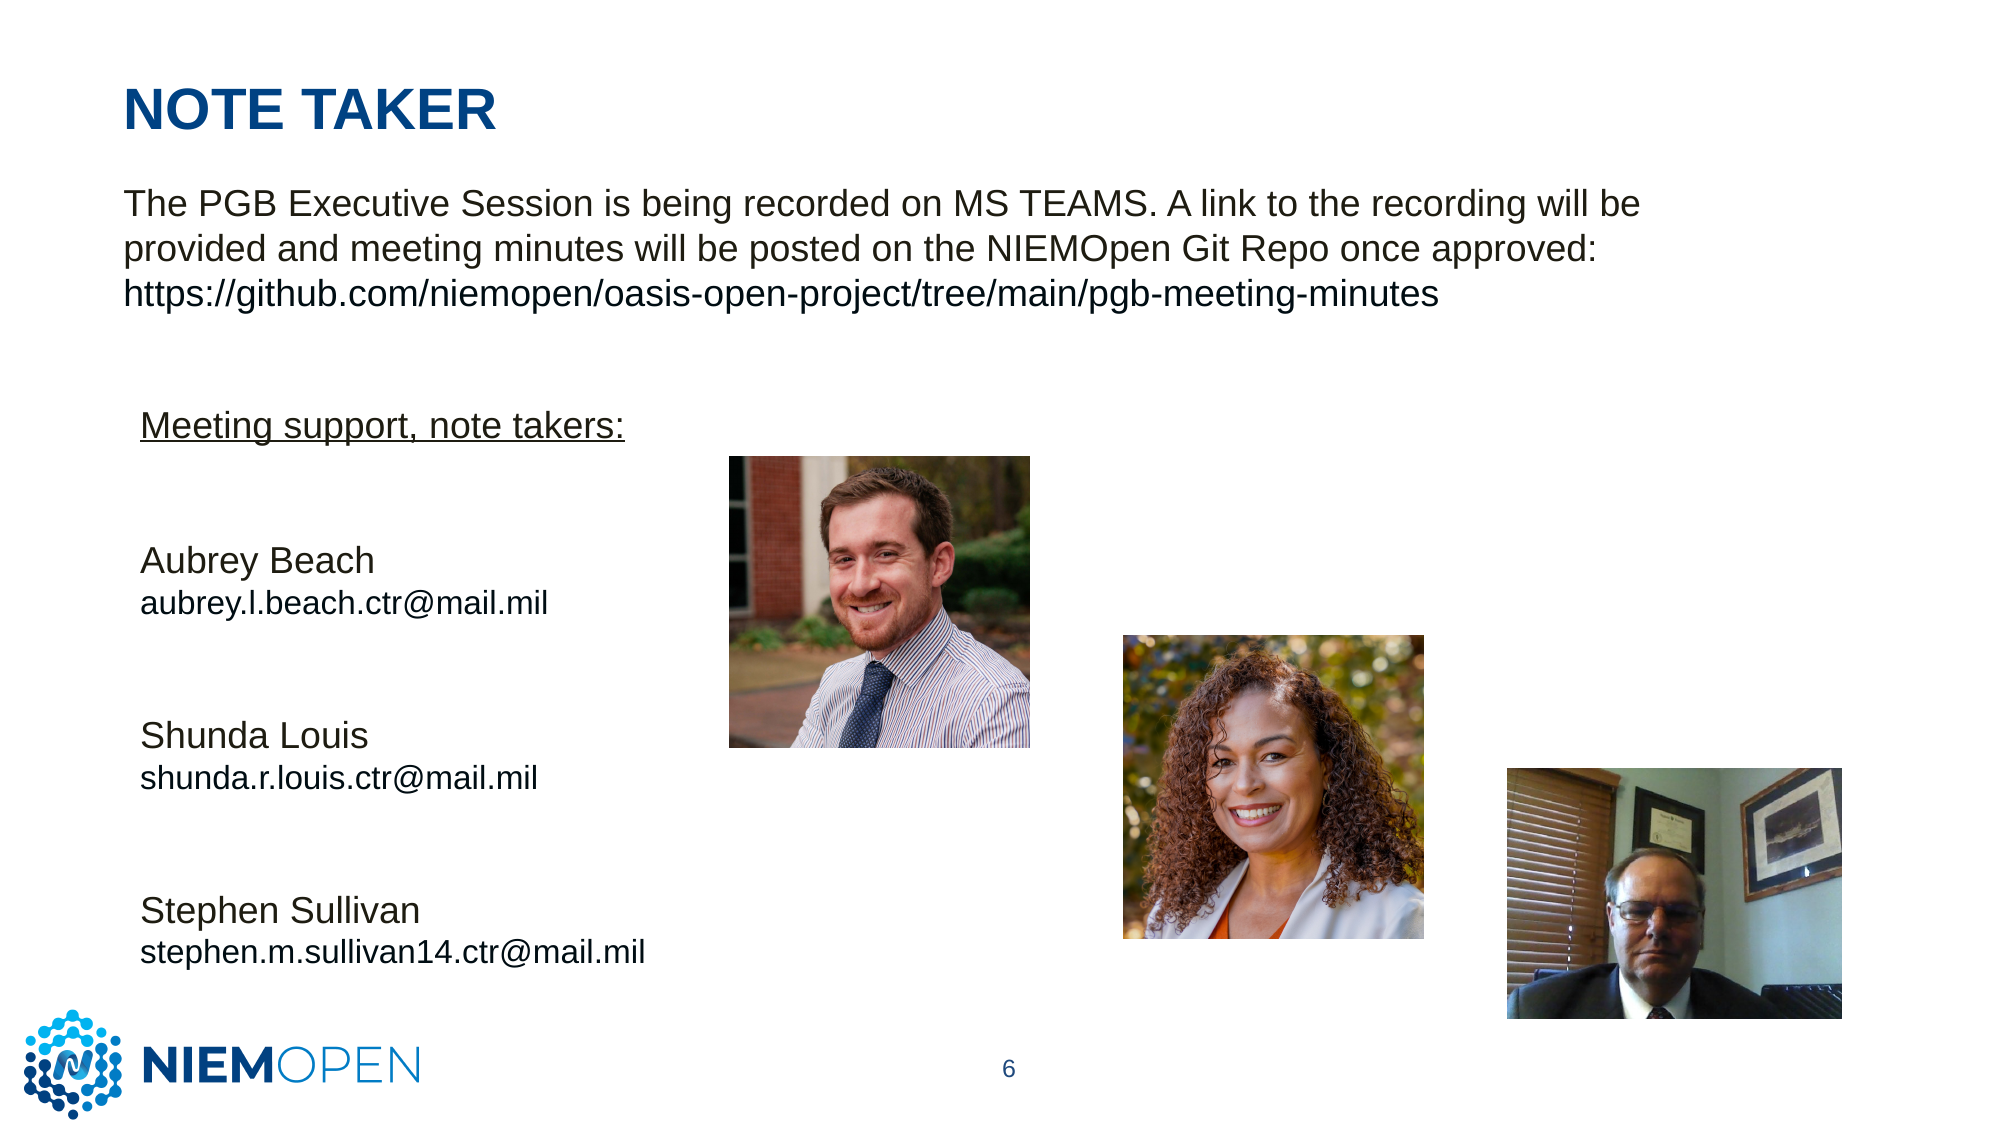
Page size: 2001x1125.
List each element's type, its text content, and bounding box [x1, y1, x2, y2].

picture [1123, 635, 1424, 940]
text_box The PGB Executive Session is being recorded on MS TEAMS. A link to the recording will be provided and meeting minutes will be posted on the NIEMOpen Git Repo once approved: https://github.com/niemopen/oasis-open-project/tree/main/pgb-meeting-minutes [108, 171, 1782, 367]
slide_number 6 [775, 1045, 1243, 1106]
text_box Meeting support, note takers: Aubrey Beach aubrey.l.beach.ctr@mail.mil Shunda Louis shunda.r.louis.ctr@mail.mil Stephen Sullivan stephen.m.sullivan14.ctr@mail.mil [125, 393, 917, 1018]
picture [1507, 767, 1843, 1019]
title Note taker [109, 77, 1909, 211]
picture [19, 1004, 424, 1125]
picture [729, 456, 1030, 748]
